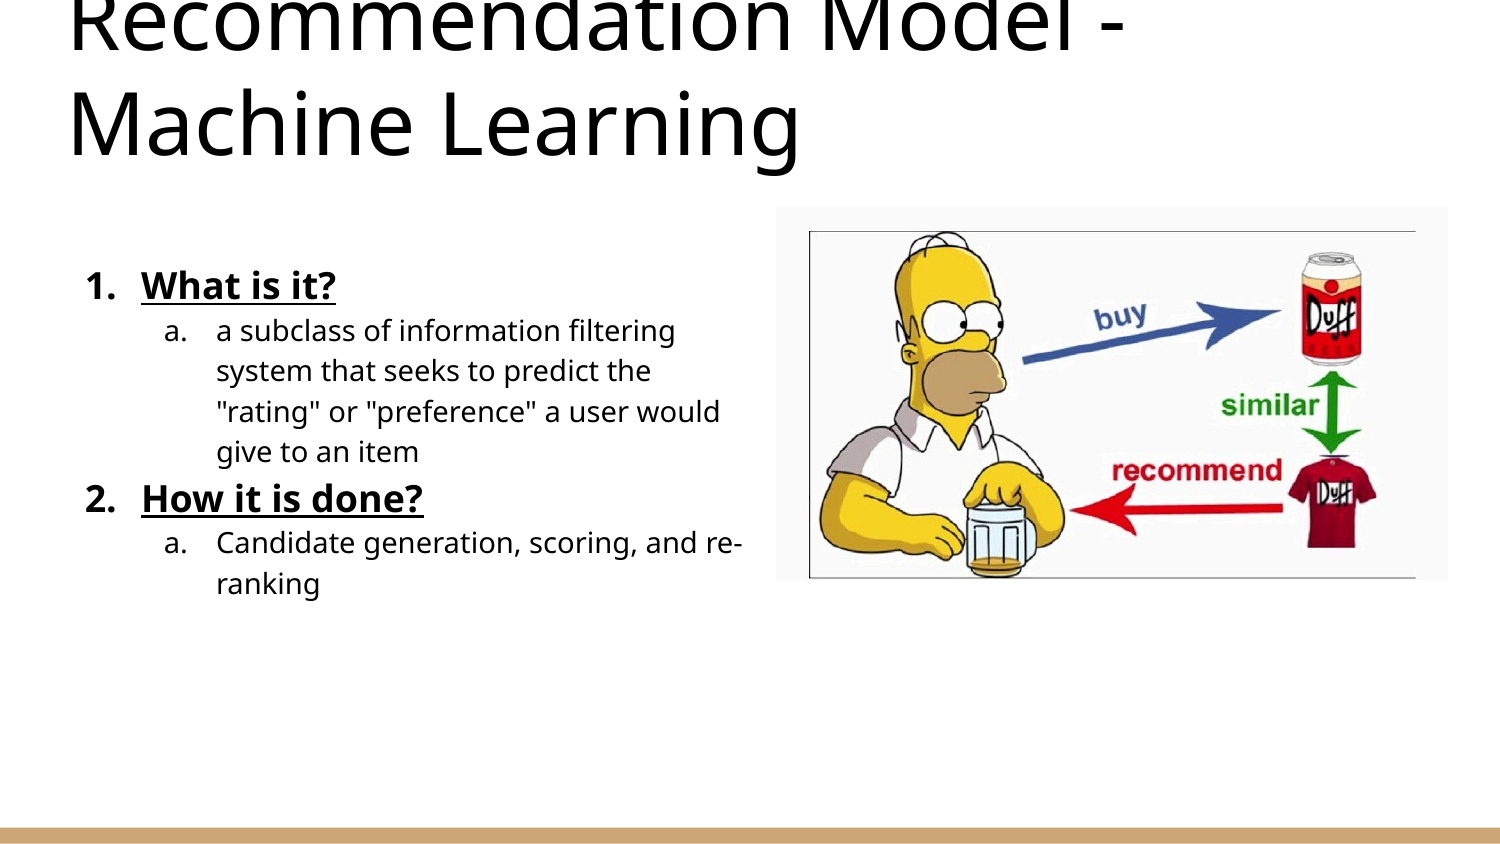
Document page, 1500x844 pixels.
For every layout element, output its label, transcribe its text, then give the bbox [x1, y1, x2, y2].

title Recommendation Model - Machine Learning [51, 51, 1449, 189]
list What is it? a subclass of information filtering system that seeks to predict the "rating" or "preference" a user would give to an item How it is done? Candidate generation, scoring, and re-ranking [51, 152, 777, 703]
picture [775, 207, 1449, 581]
